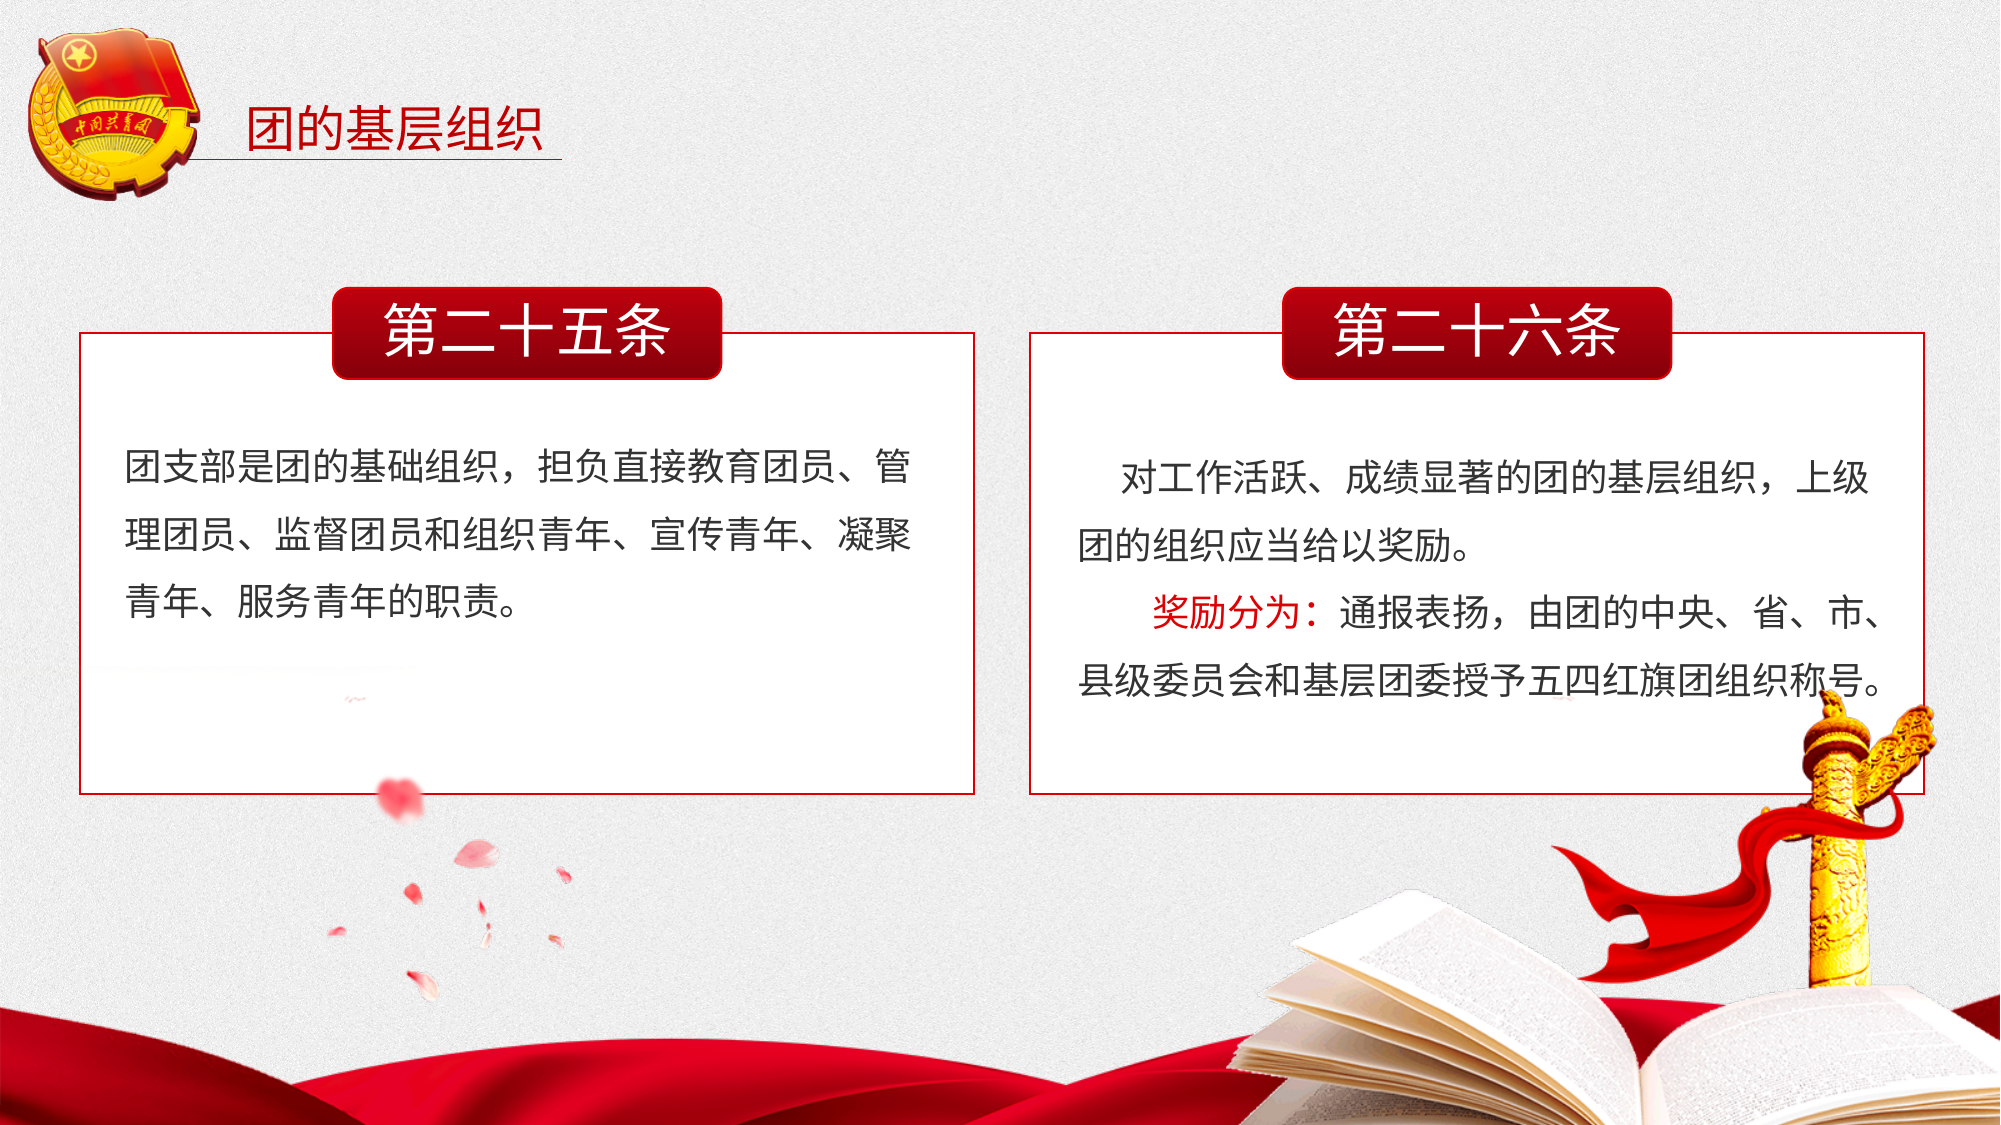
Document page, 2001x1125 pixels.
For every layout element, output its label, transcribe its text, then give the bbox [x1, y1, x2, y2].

text_box 第二十六条 [1282, 286, 1673, 380]
text_box 团支部是团的基础组织，担负直接教育团员、管理团员、监督团员和组织青年、宣传青年、凝聚青年、服务青年的职责。 [109, 413, 945, 631]
text_box 团的基层组织 [230, 160, 561, 165]
picture [0, 0, 2001, 1125]
text_box 团的基层组织 [230, 90, 561, 159]
text_box [79, 332, 975, 666]
text_box [1029, 332, 1925, 666]
text_box 对工作活跃、成绩显著的团的基层组织，上级团的组织应当给以奖励。 奖励分为：通报表扬，由团的中央、省、市、县级委员会和基层团委授予五四红旗团组织称号。 [1062, 424, 1892, 666]
text_box 第二十五条 [332, 286, 723, 380]
